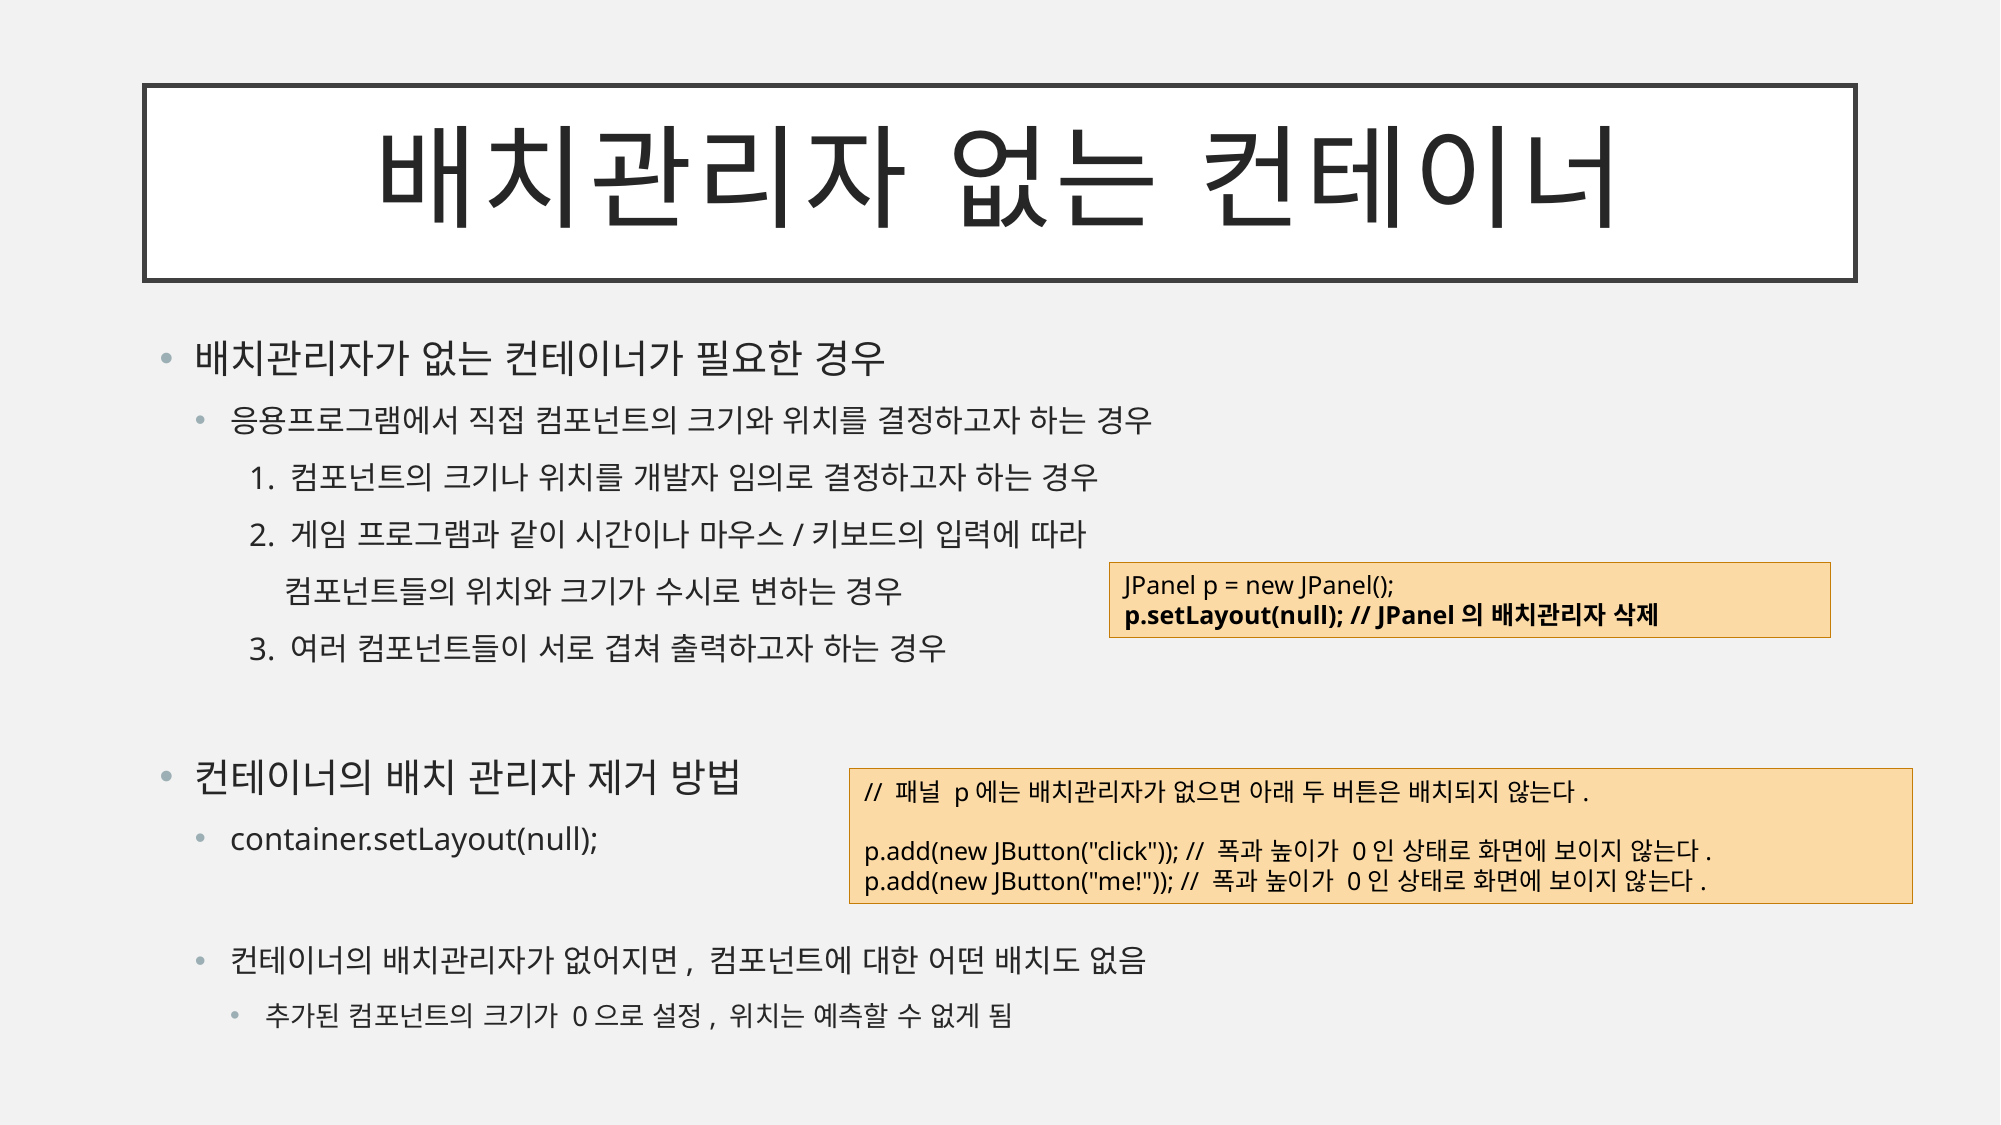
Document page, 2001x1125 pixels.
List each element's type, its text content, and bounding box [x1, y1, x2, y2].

title 배치관리자 없는 컨테이너 [142, 83, 1858, 283]
list 배치관리자가 없는 컨테이너가 필요한 경우 응용프로그램에서 직접 컴포넌트의 크기와 위치를 결정하고자 하는 경우 1. 컴포넌트의 크기나 위치를 개발자 임의로 결정하고자 하는 경우 2. 게임 프로그램과 같이 시간이나 마우스/키보드의 입력에 따라 컴포넌트들의 위치와 크기가 수시로 변하는 경우 3. 여러 컴포넌트들이 서로 겹쳐 출력하고자 하는 경우 컨테이너의 배치 관리자 제거 방법 container.setLayout(null); 컨테이너의 배치관리자가 없어지면, 컴포넌트에 대한 어떤 배치도 없음 추가된 컴포넌트의 크기가 0으로 설정, 위치는 예측할 수 없게 됨 [144, 327, 1856, 1040]
text_box JPanel p = new JPanel(); p.setLayout(null); // JPanel의 배치관리자 삭제 [1109, 562, 1831, 638]
text_box // 패널 p에는 배치관리자가 없으면 아래 두 버튼은 배치되지 않는다. p.add(new JButton("click")); // 폭과 높이가 0인 상태로 화면에 보이지 않는다. p.add(new JButton("me!")); // 폭과 높이가 0인 상태로 화면에 보이지 않는다. [849, 768, 1913, 904]
